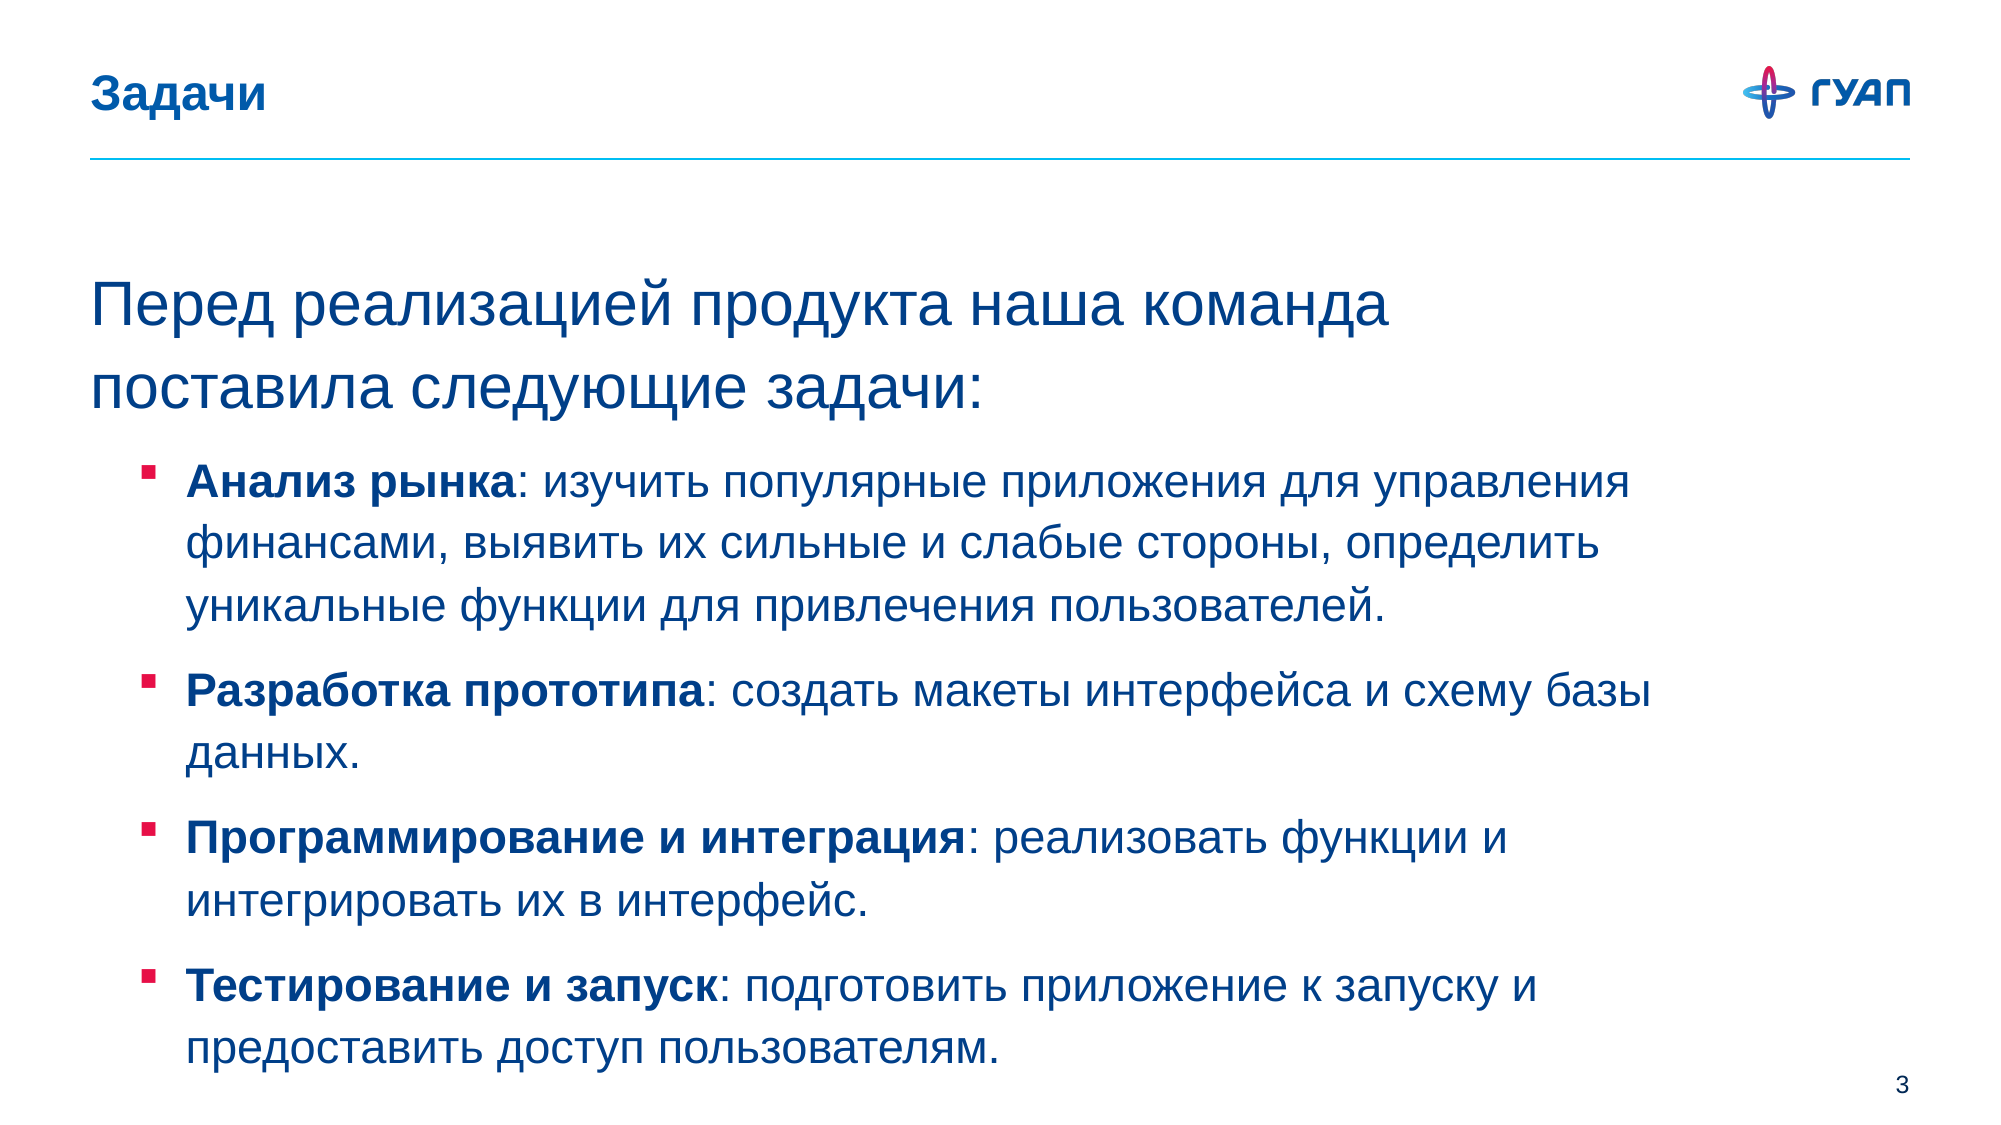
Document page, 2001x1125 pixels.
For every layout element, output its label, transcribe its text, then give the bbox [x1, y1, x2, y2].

picture [1743, 66, 1910, 119]
title Задачи [90, 66, 1667, 122]
list Перед реализацией продукта наша команда поставила следующие задачи: Анализ рынка: изучить популярные приложения для управления финансами, выявить их сильные и слабые стороны, определить уникальные функции для привлечения пользователей. Разработка прототипа: создать макеты интерфейса и схему базы данных. Программирование и интеграция: реализовать функции и интегрировать их в интерфейс. Тестирование и запуск: подготовить приложение к запуску и предоставить доступ пользователям. [90, 255, 1667, 1083]
